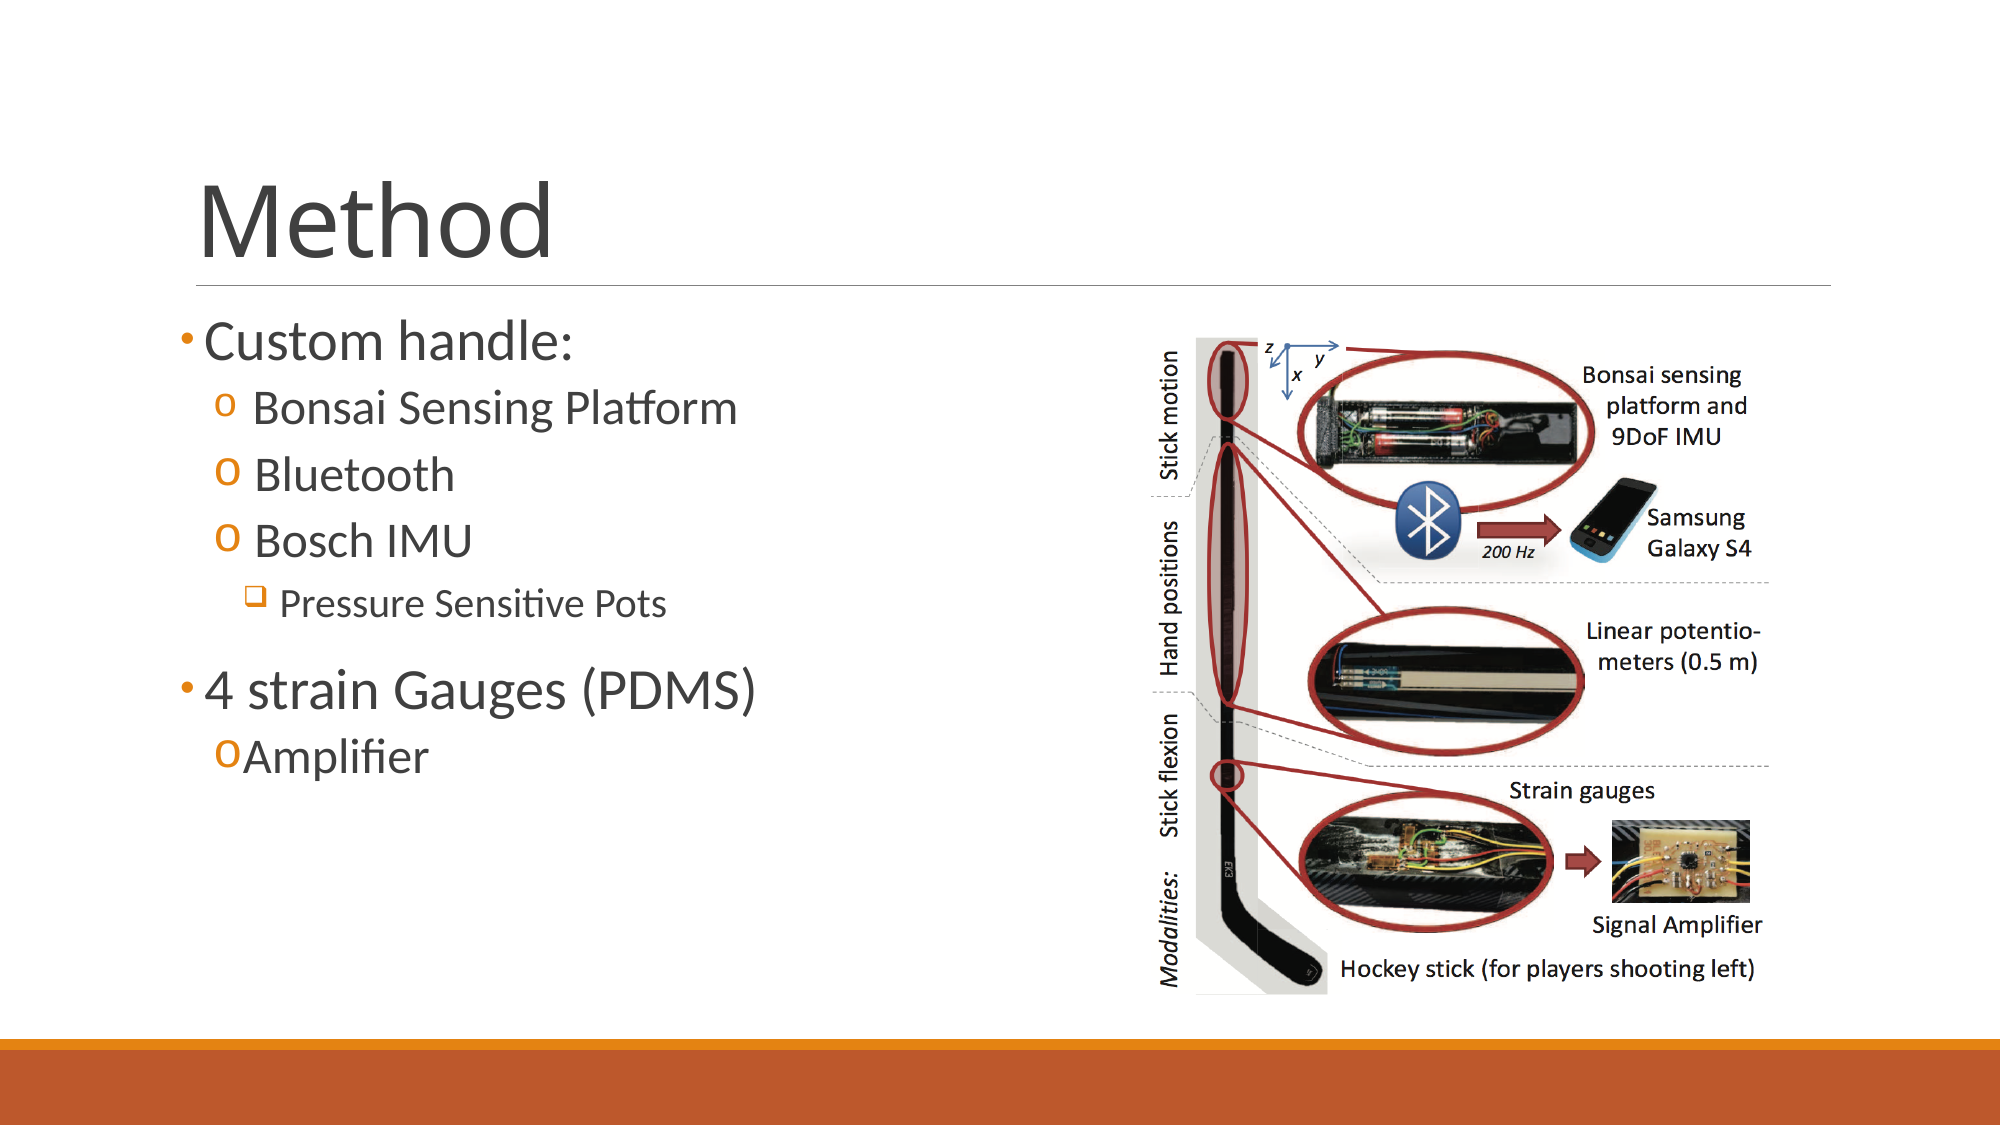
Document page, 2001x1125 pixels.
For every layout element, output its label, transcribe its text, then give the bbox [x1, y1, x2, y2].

picture [1115, 302, 1788, 1012]
list Custom handle: Bonsai Sensing Platform Bluetooth Bosch IMU Pressure Sensitive Pots 4 strain Gauges (PDMS) Amplifier [180, 302, 1830, 1050]
title Method [180, 47, 1830, 285]
